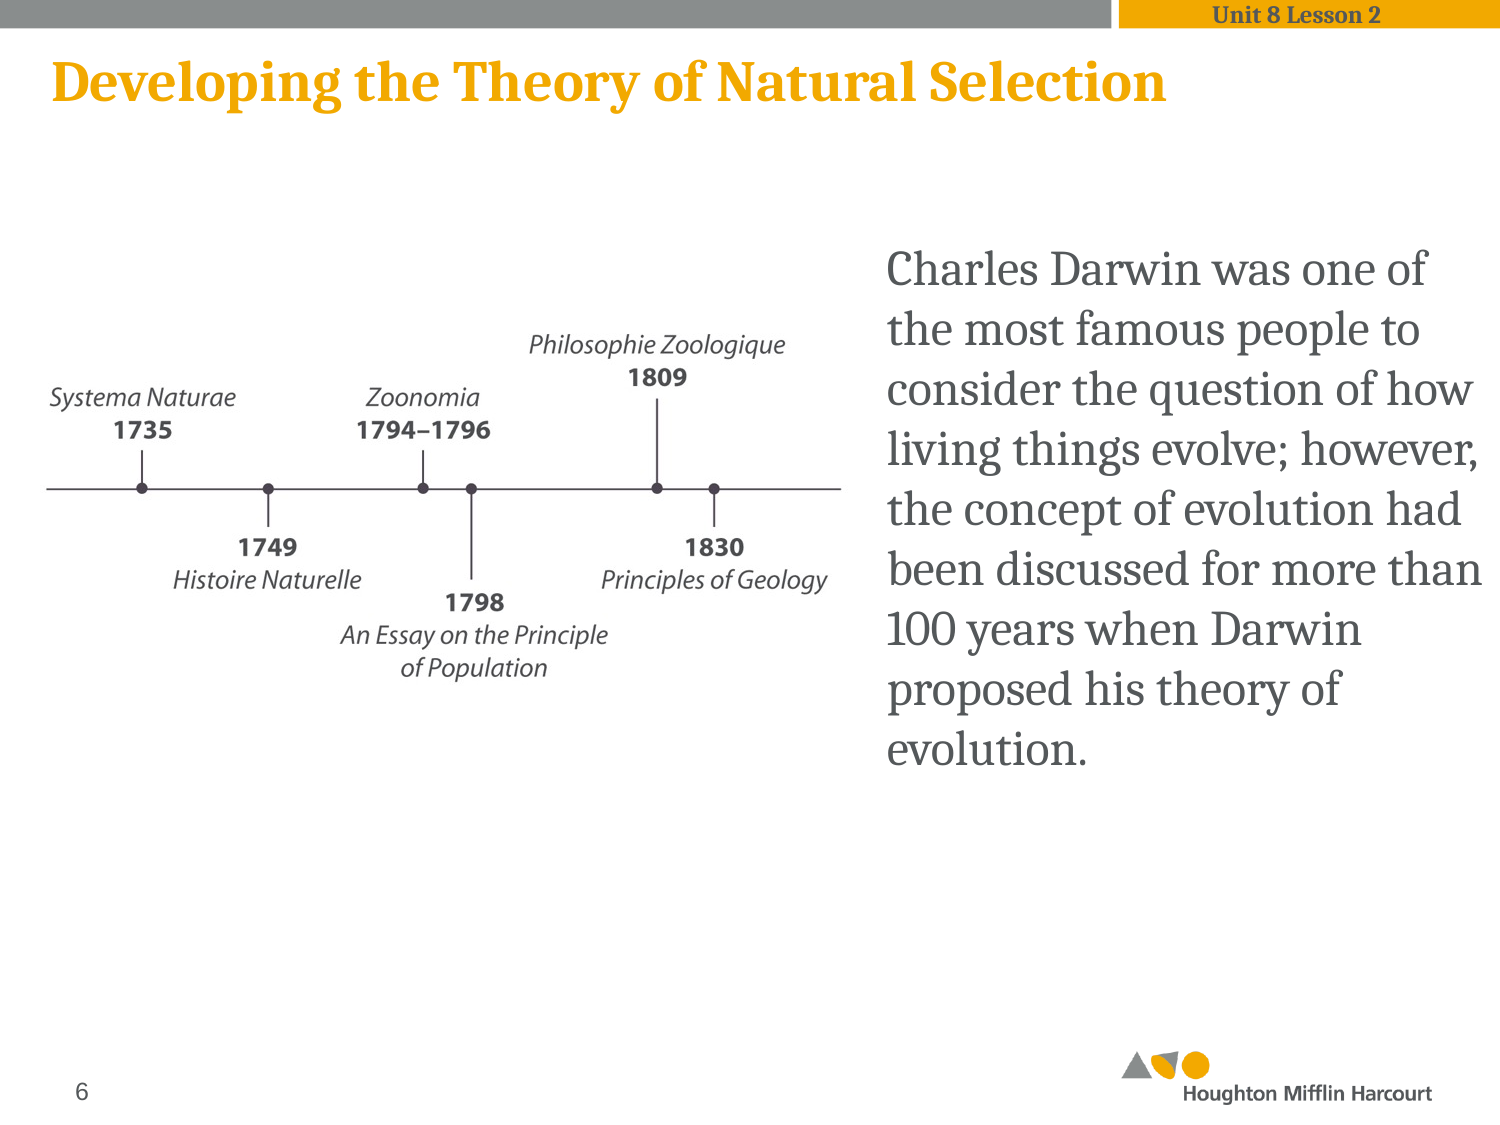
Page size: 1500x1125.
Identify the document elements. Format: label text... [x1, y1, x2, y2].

picture [0, 244, 887, 744]
text_box Charles Darwin was one of the most famous people to consider the question of how living things evolve; however, the concept of evolution had been discussed for more than 100 years when Darwin proposed his theory of evolution. [871, 228, 1500, 850]
text_box Unit 8 Lesson 2 [1197, 0, 1404, 36]
slide_number ‹#› [75, 1045, 187, 1106]
picture [1119, 1049, 1434, 1107]
text_box Developing the Theory of Natural Selection [51, 35, 1456, 139]
